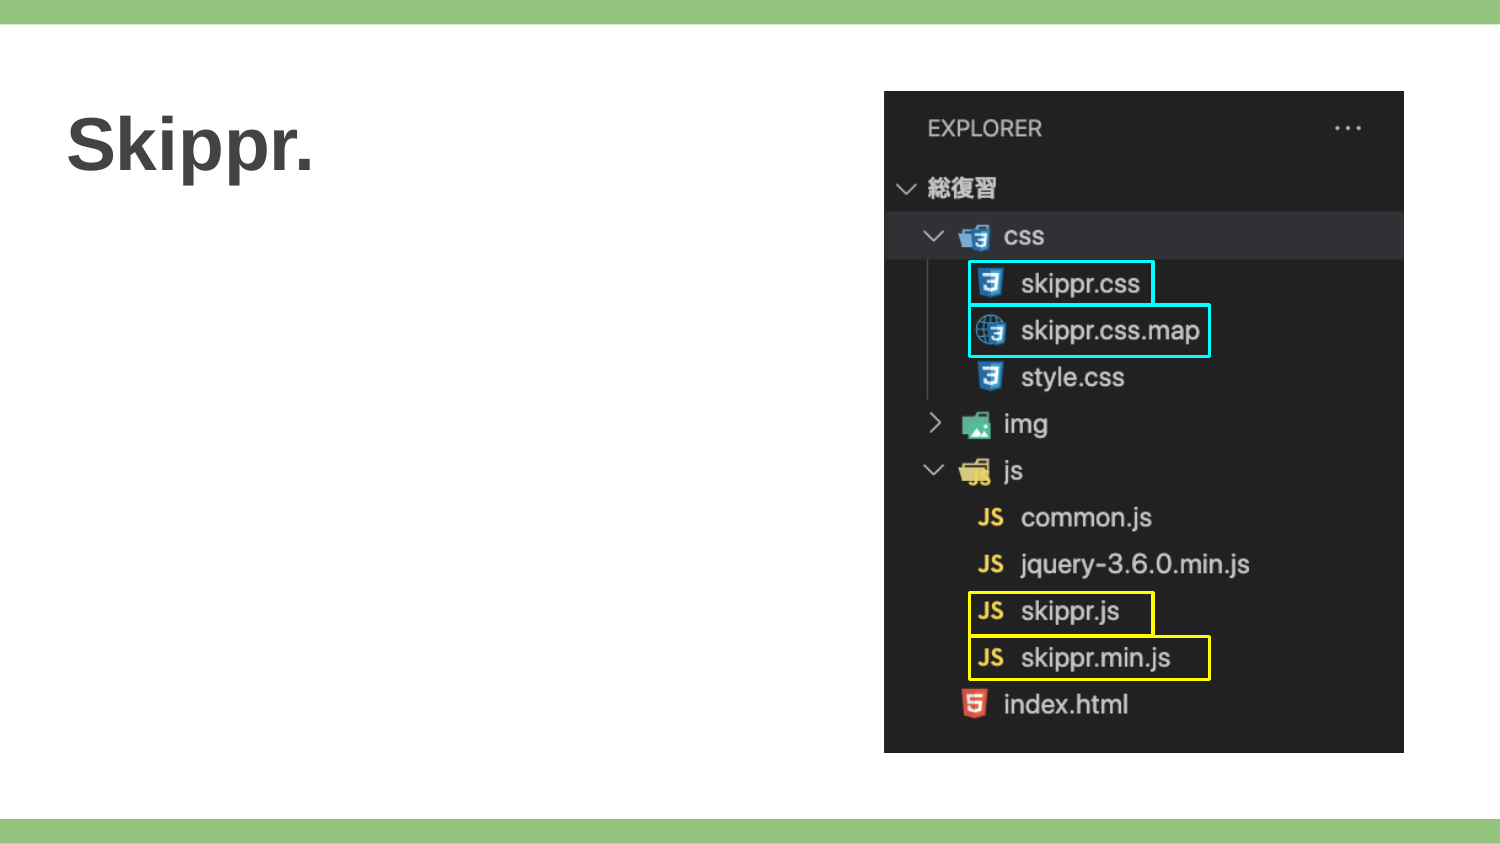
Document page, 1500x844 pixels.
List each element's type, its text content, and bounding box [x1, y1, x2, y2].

text_box Skippr. [51, 80, 931, 201]
text_box [0, 819, 1500, 844]
picture [883, 91, 1404, 753]
text_box [0, 0, 1500, 25]
